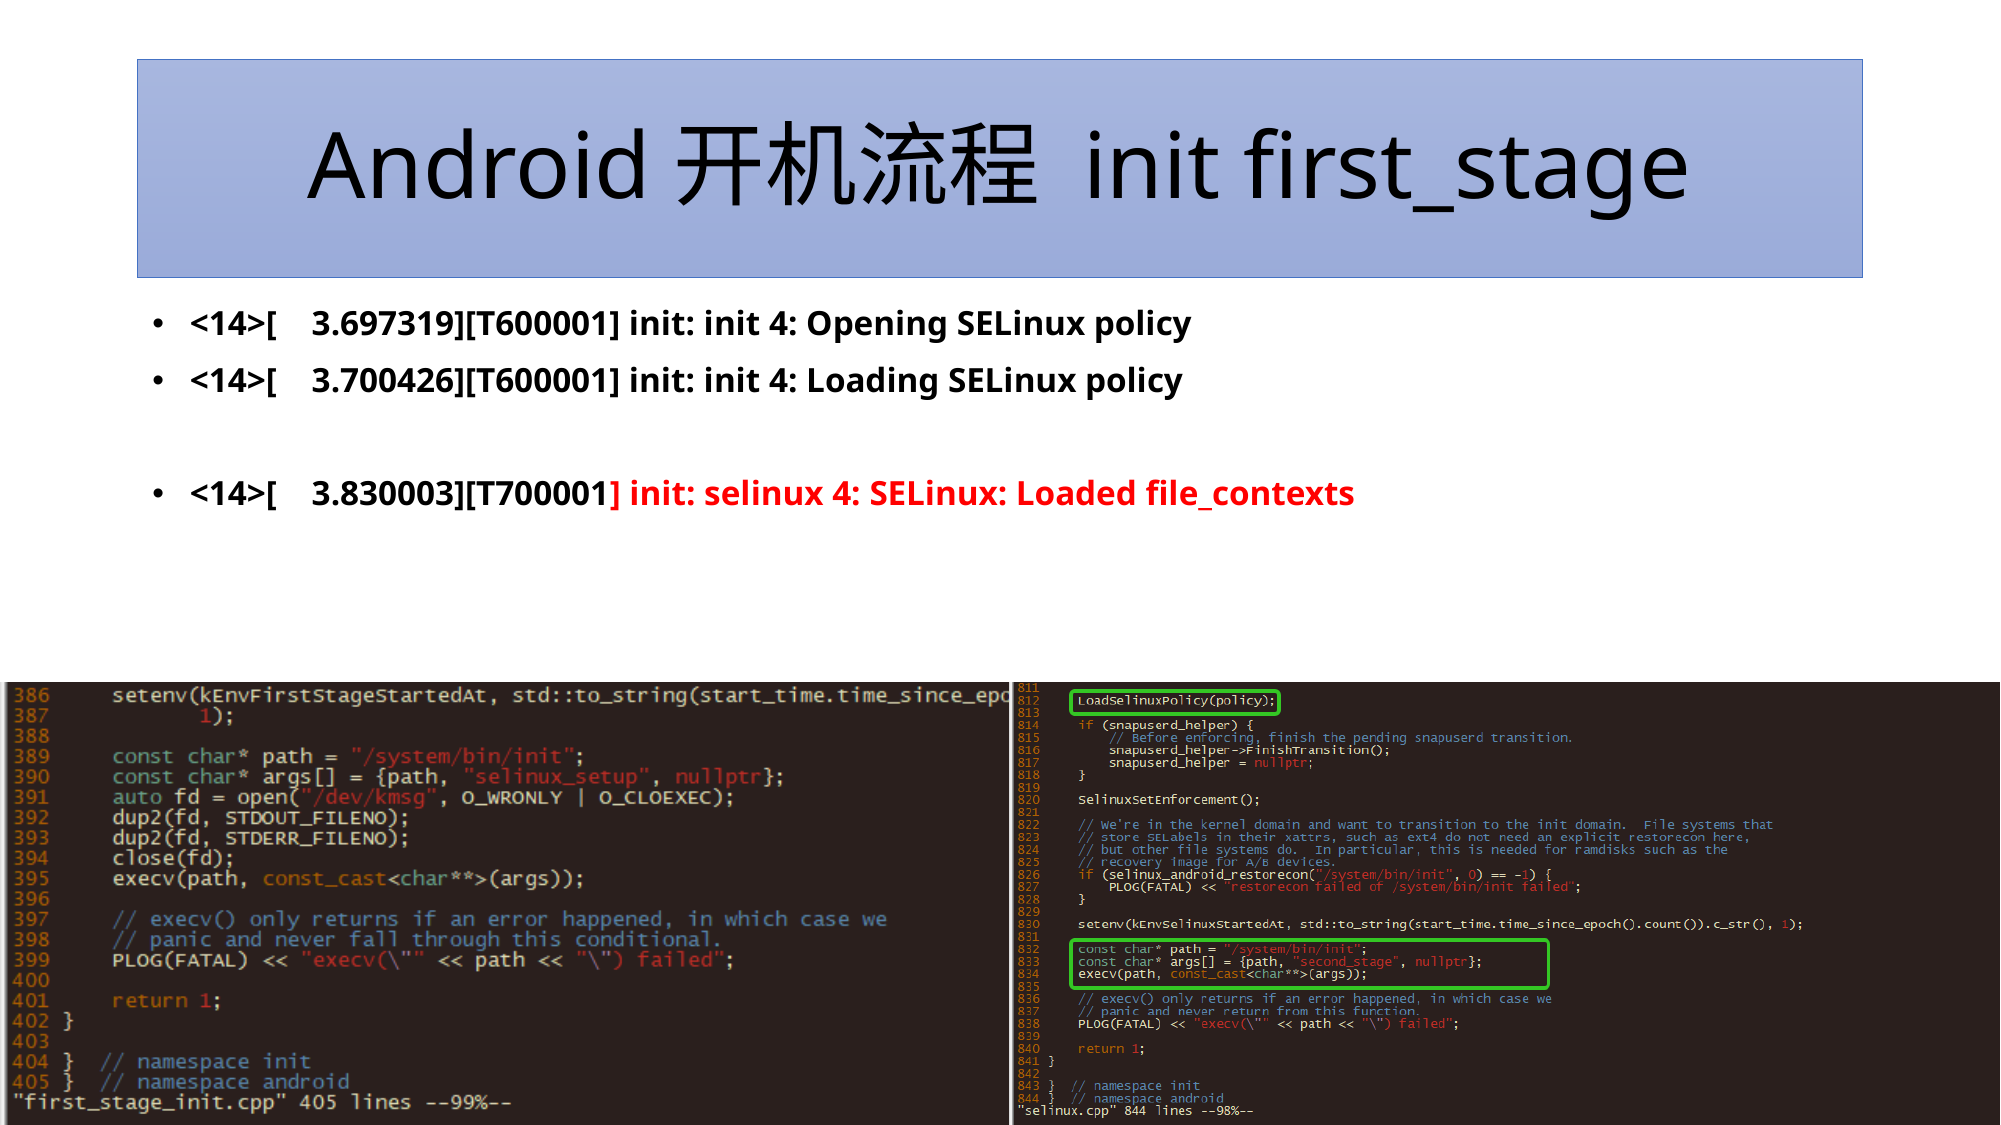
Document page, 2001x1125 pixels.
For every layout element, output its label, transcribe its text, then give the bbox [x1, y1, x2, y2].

title Android开机流程 init first_stage [137, 59, 1863, 278]
picture [0, 682, 2000, 1125]
list <14>[ 3.697319][T600001] init: init 4: Opening SELinux policy <14>[ 3.700426][T600001] init: init 4: Loading SELinux policy <14>[ 3.830003][T700001] init: selinux 4: SELinux: Loaded file_contexts [137, 299, 1863, 682]
